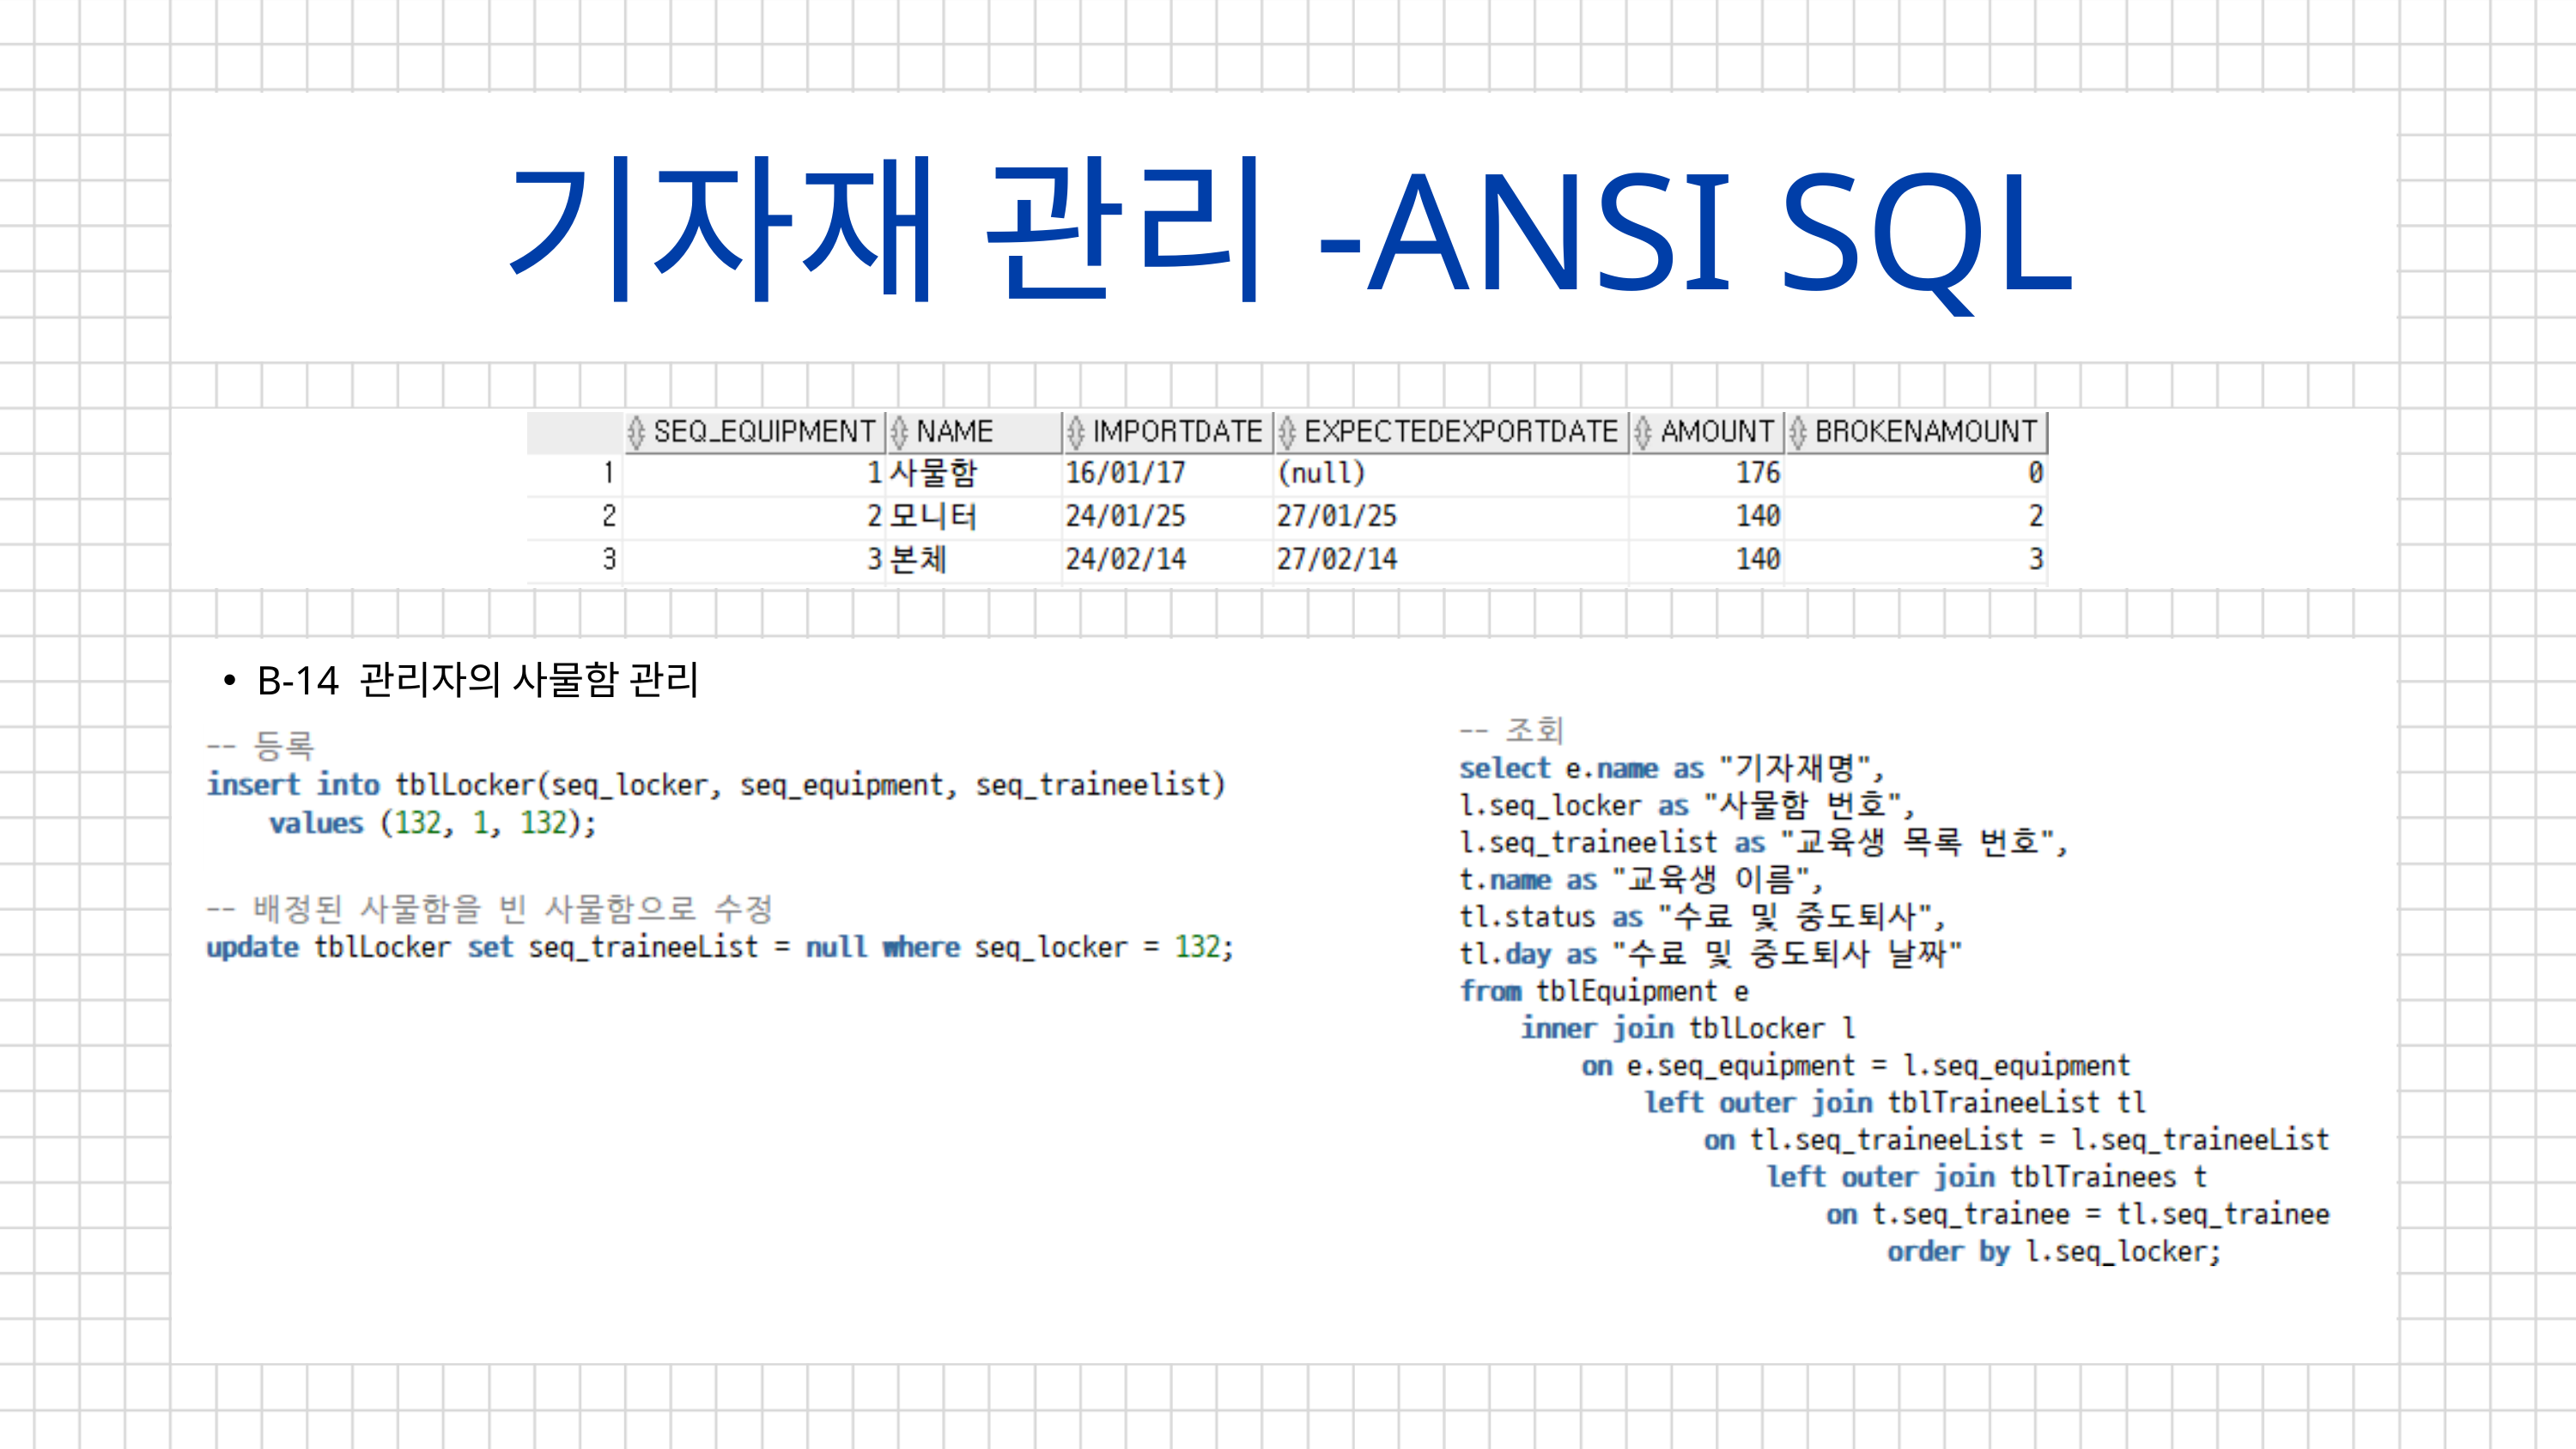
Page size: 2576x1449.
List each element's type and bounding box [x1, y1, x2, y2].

text_box [171, 409, 2397, 588]
text_box [171, 92, 2397, 361]
text_box [171, 639, 2397, 1364]
text_box [0, 0, 2576, 1449]
